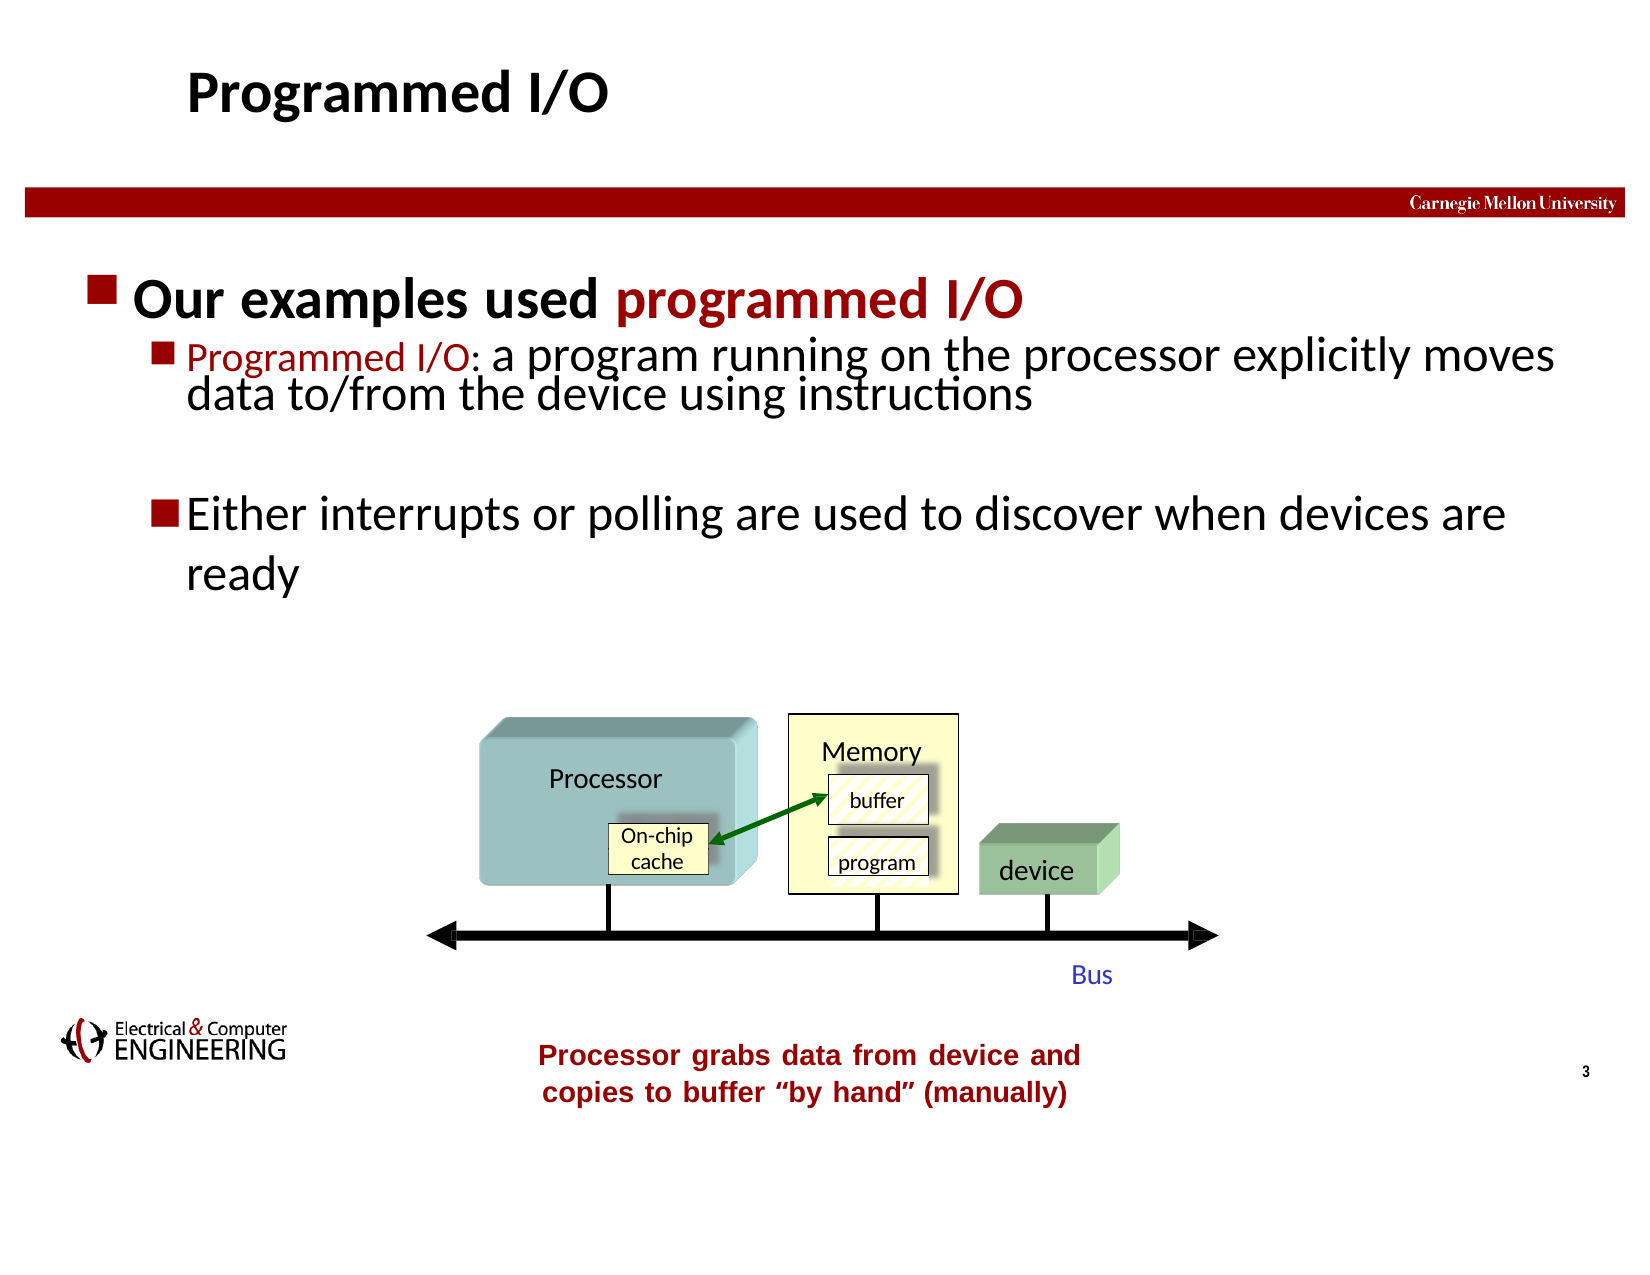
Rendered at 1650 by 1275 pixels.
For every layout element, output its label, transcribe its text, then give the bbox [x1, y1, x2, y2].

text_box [787, 713, 960, 895]
picture [1410, 195, 1617, 214]
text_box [824, 817, 953, 891]
text_box Our examples used programmed I/O Programmed I/O: a program running on the processor explicitly moves data to/from the device using instructions Either interrupts or polling are used to discover when devices are ready [86, 250, 1559, 601]
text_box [426, 821, 1219, 951]
slide_number 3 [1575, 1059, 1606, 1275]
picture [60, 1018, 287, 1063]
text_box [477, 715, 783, 820]
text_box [607, 795, 730, 891]
text_box Bus Processor grabs data from device and copies to buffer “by hand” (manually) [536, 960, 1114, 1109]
title Programmed I/O [185, 50, 1319, 250]
